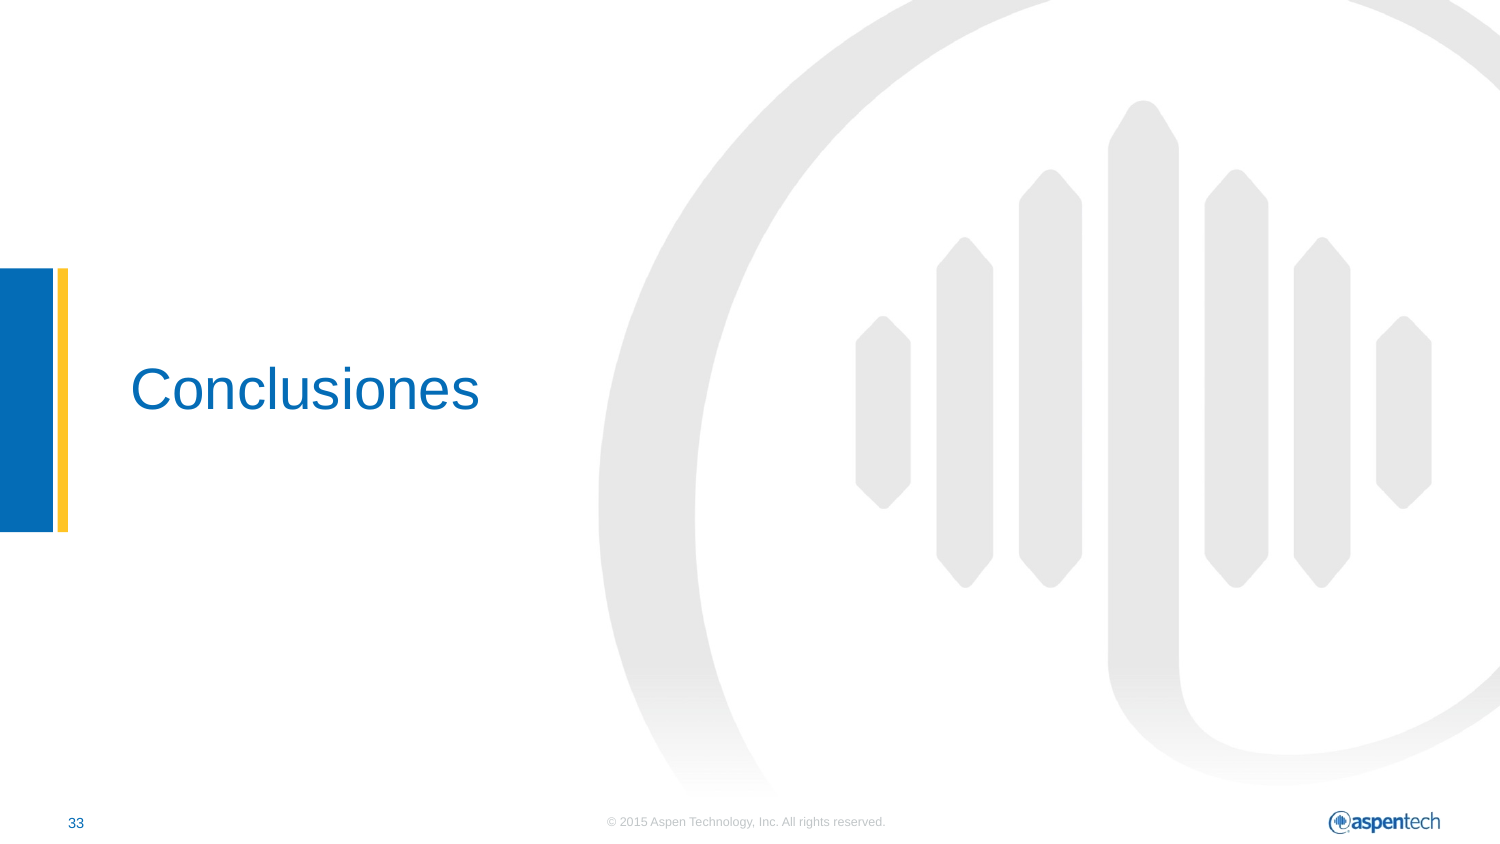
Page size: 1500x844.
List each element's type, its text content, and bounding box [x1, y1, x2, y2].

picture [0, 0, 1500, 844]
title Conclusiones [115, 351, 1348, 431]
